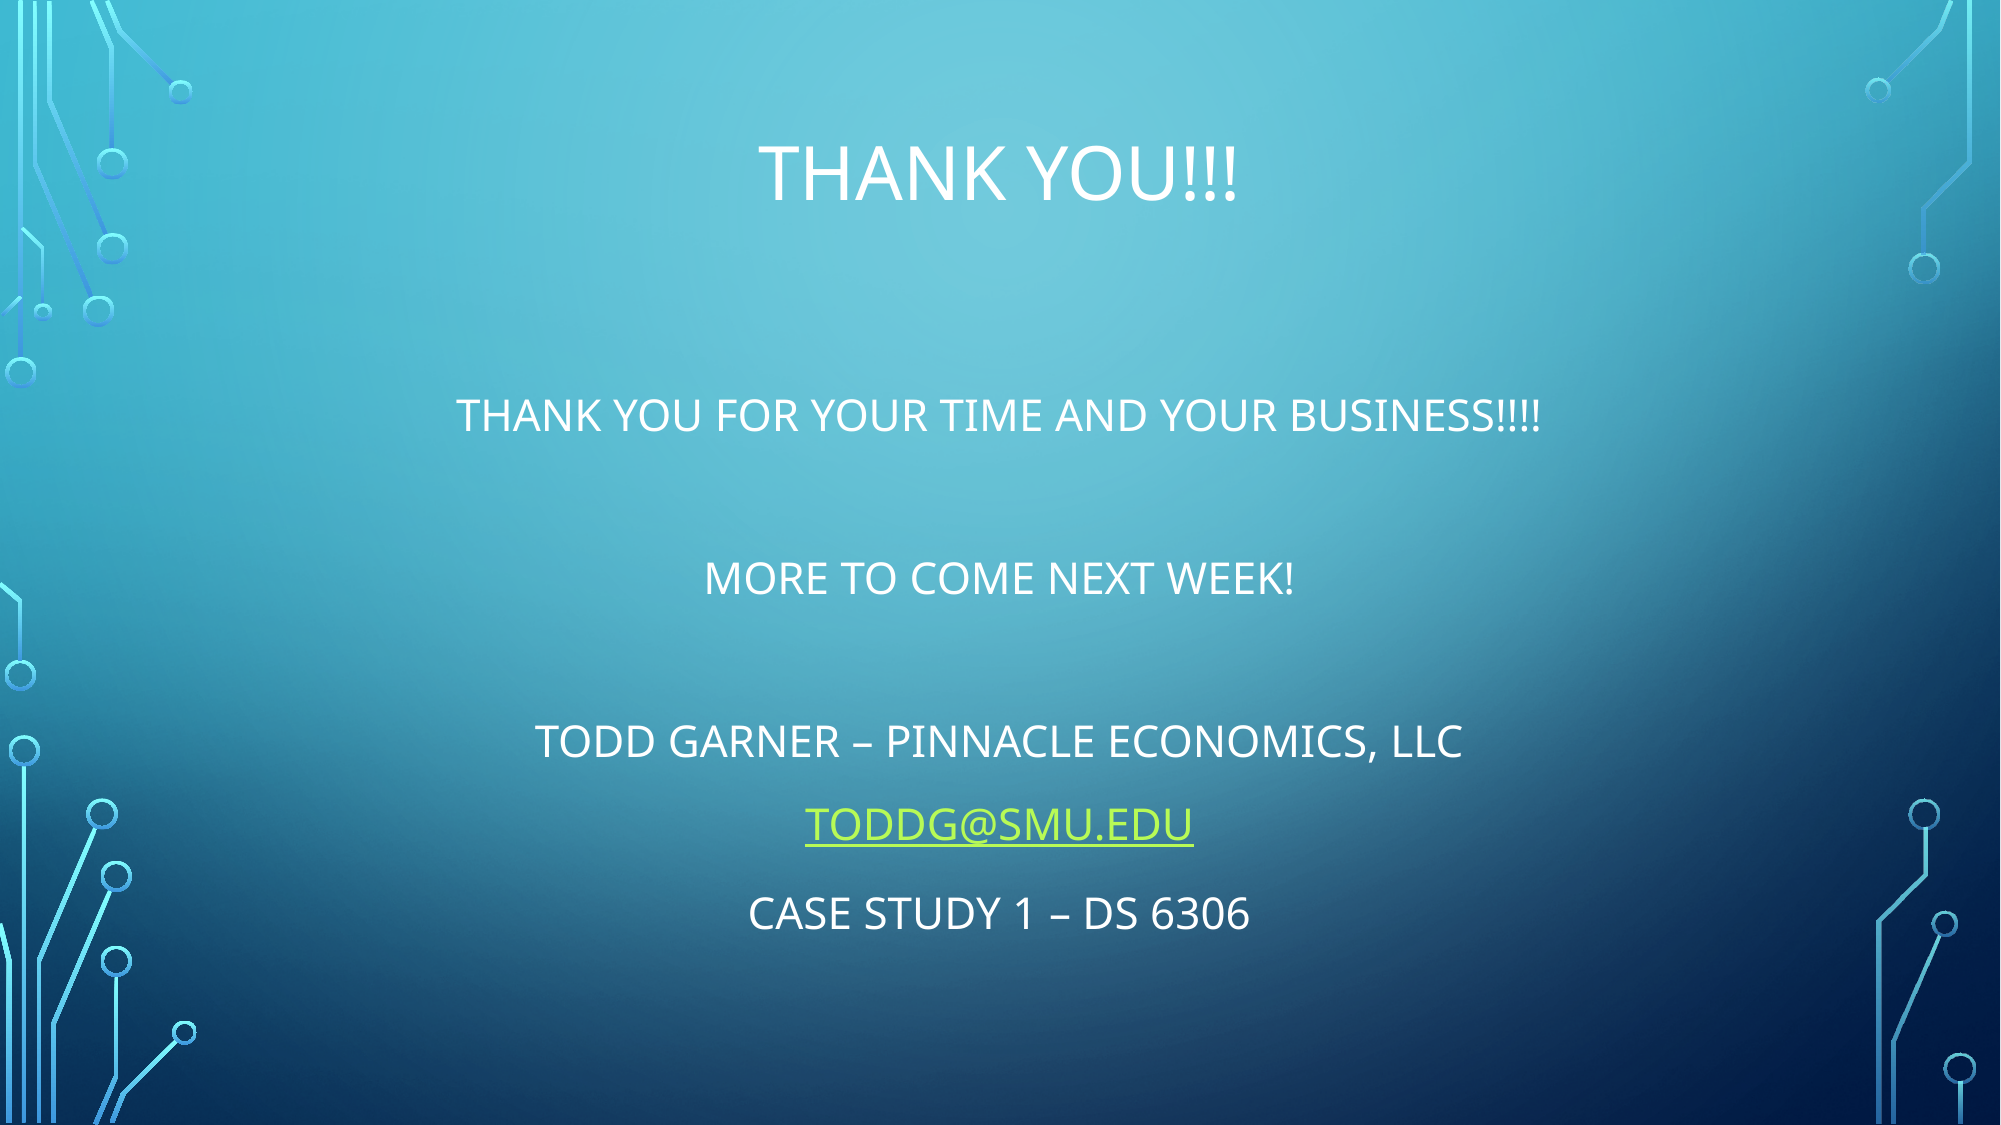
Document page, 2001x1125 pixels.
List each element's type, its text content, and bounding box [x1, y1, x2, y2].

title THANK YOU!!! [187, 54, 1813, 297]
list THANK YOU FOR YOUR TIME AND YOUR BUSINESS!!!! MORE TO COME NEXT WEEK! TODD GARNER – PINNACLE ECONOMICS, LLC TODDG@SMU.EDU CASE STUDY 1 – DS 6306 [187, 369, 1813, 950]
